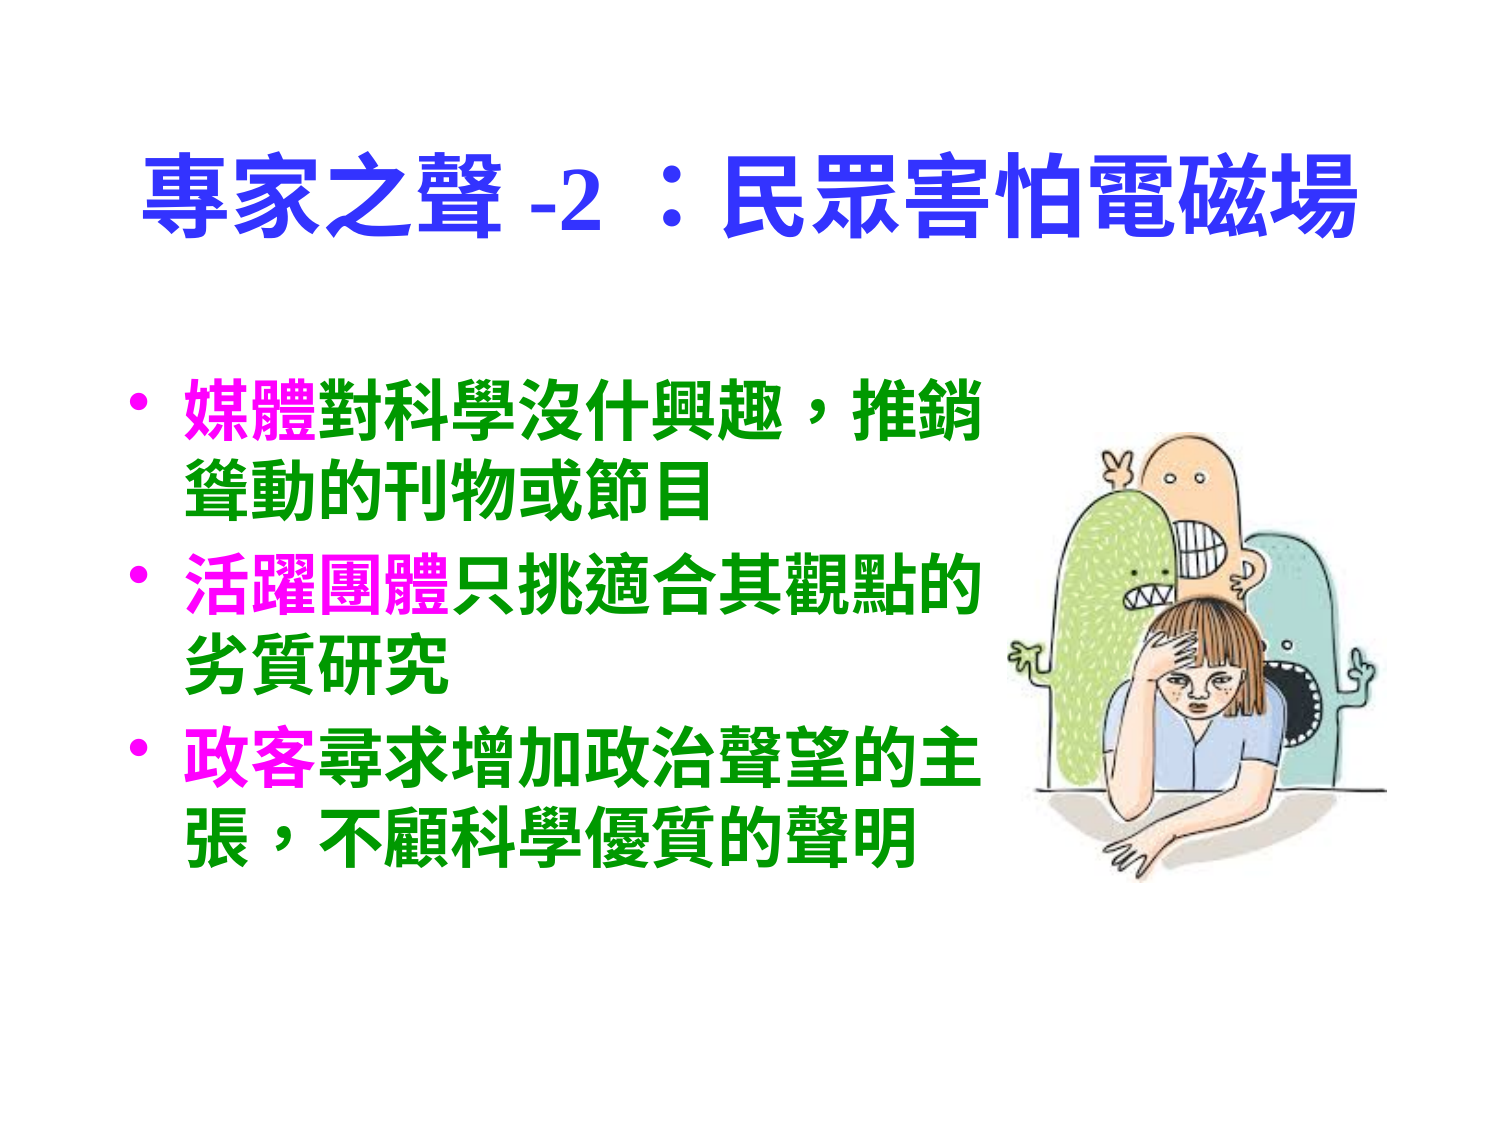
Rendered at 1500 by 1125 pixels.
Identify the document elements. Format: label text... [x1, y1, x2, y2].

title 專家之聲-2：民眾害怕電磁場 [112, 99, 1388, 288]
list 媒體對科學沒什興趣，推銷聳動的刊物或節目 活躍團體只挑適合其觀點的劣質研究 政客尋求增加政治聲望的主張，不顧科學優質的聲明 [112, 361, 1010, 1000]
picture [1006, 431, 1388, 883]
